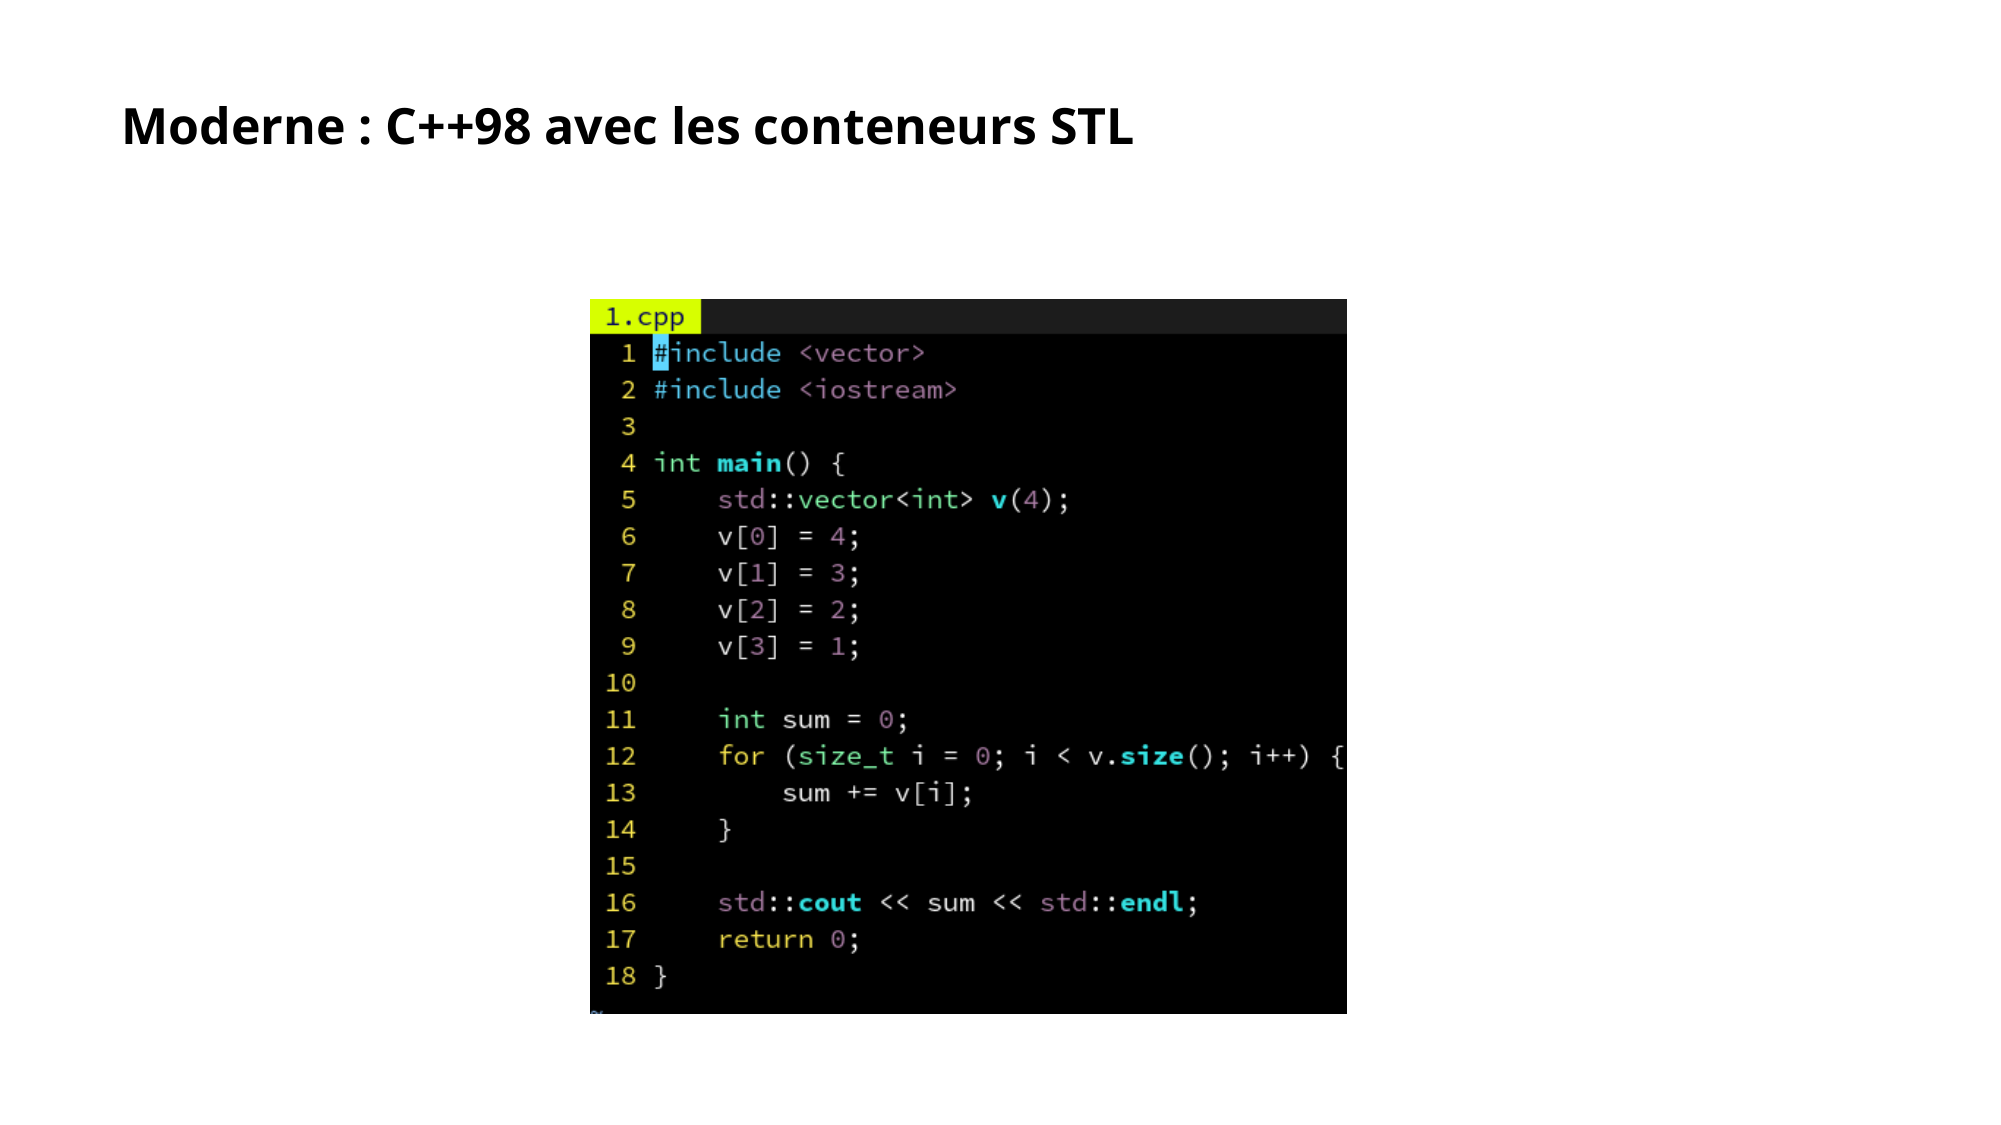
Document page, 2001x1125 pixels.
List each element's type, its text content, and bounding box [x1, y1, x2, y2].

title Moderne : C++98 avec les conteneurs STL [106, 42, 1832, 260]
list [590, 299, 1347, 1014]
